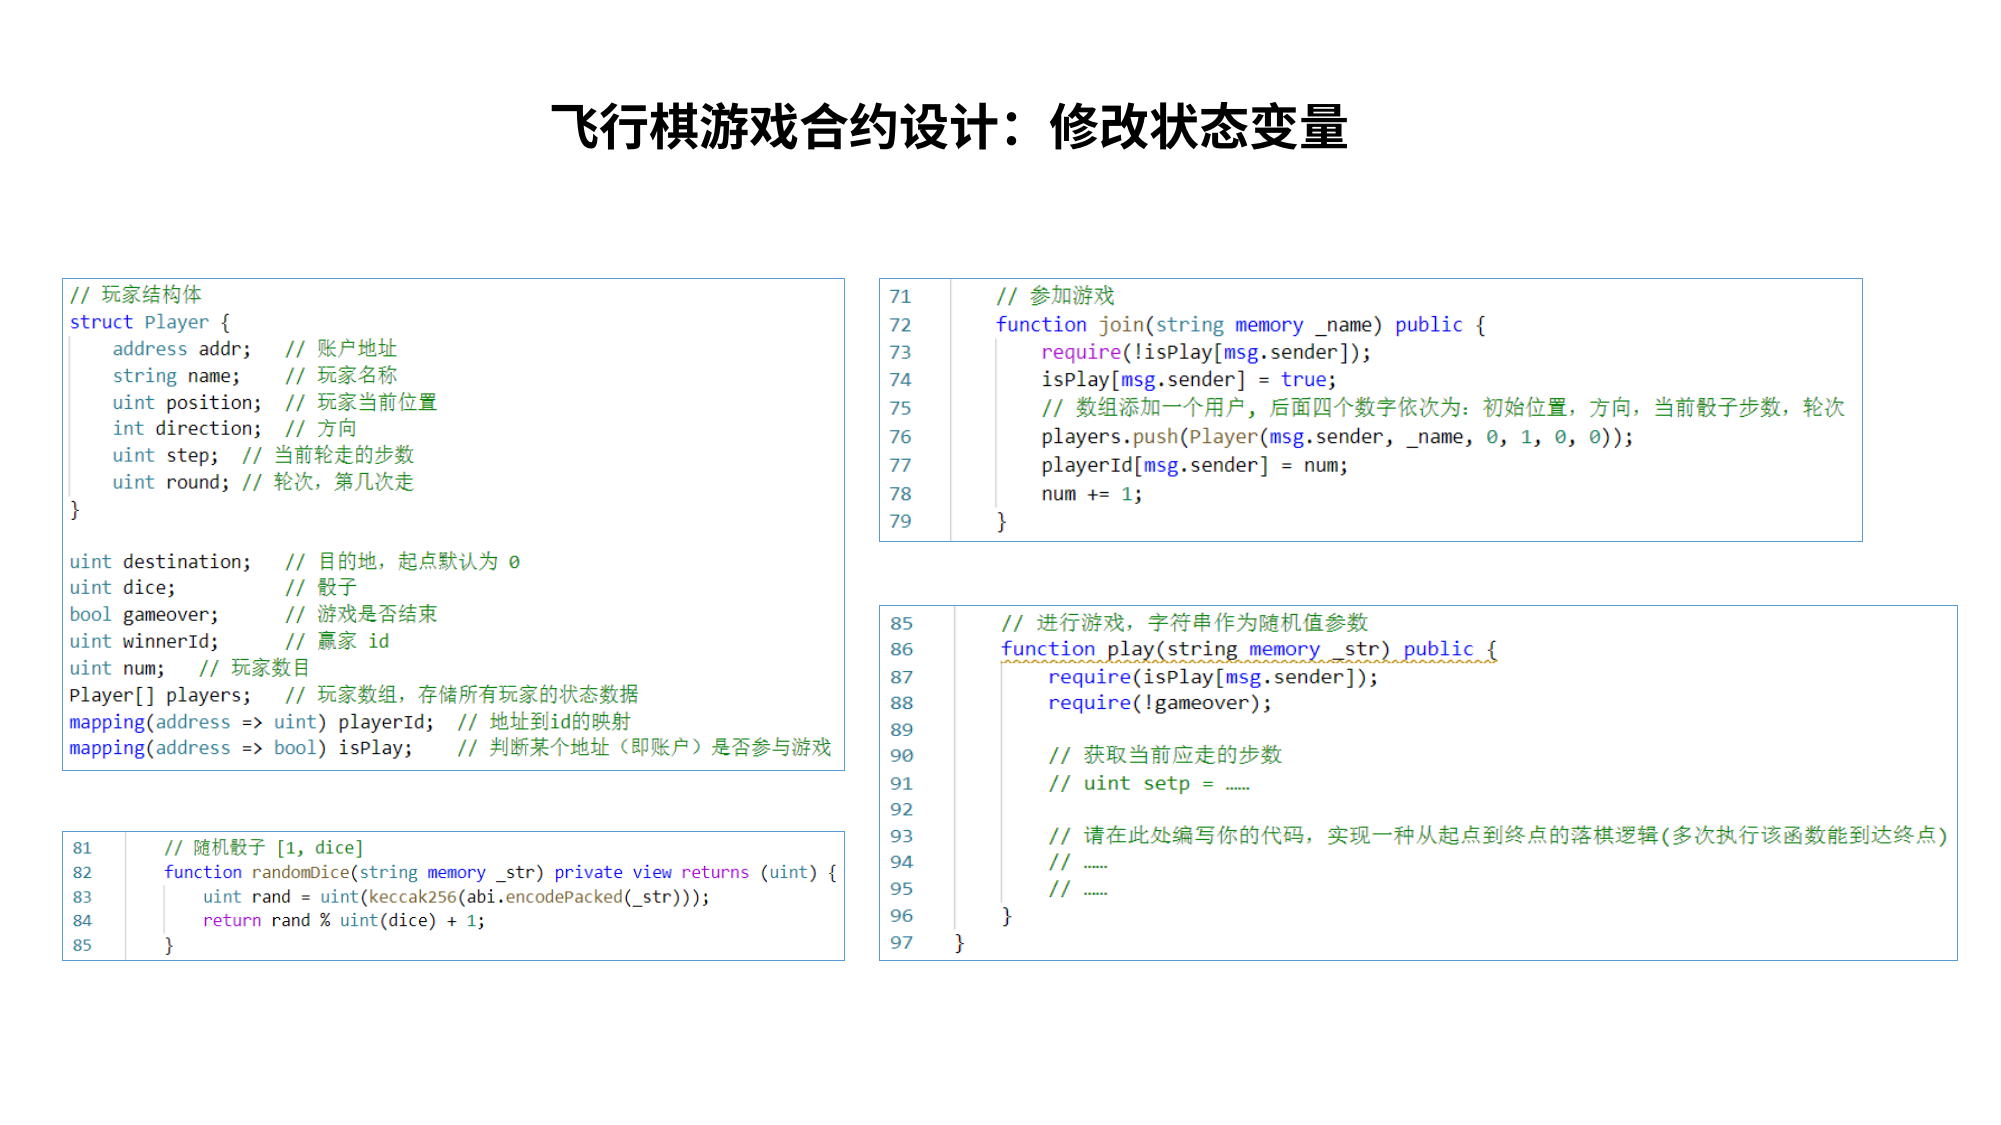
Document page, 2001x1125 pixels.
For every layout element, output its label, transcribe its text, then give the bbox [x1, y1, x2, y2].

picture [62, 831, 845, 961]
text_box 飞行棋游戏合约设计：修改状态变量 [534, 87, 1365, 163]
picture [62, 278, 845, 771]
picture [879, 278, 1863, 542]
picture [879, 605, 1958, 961]
